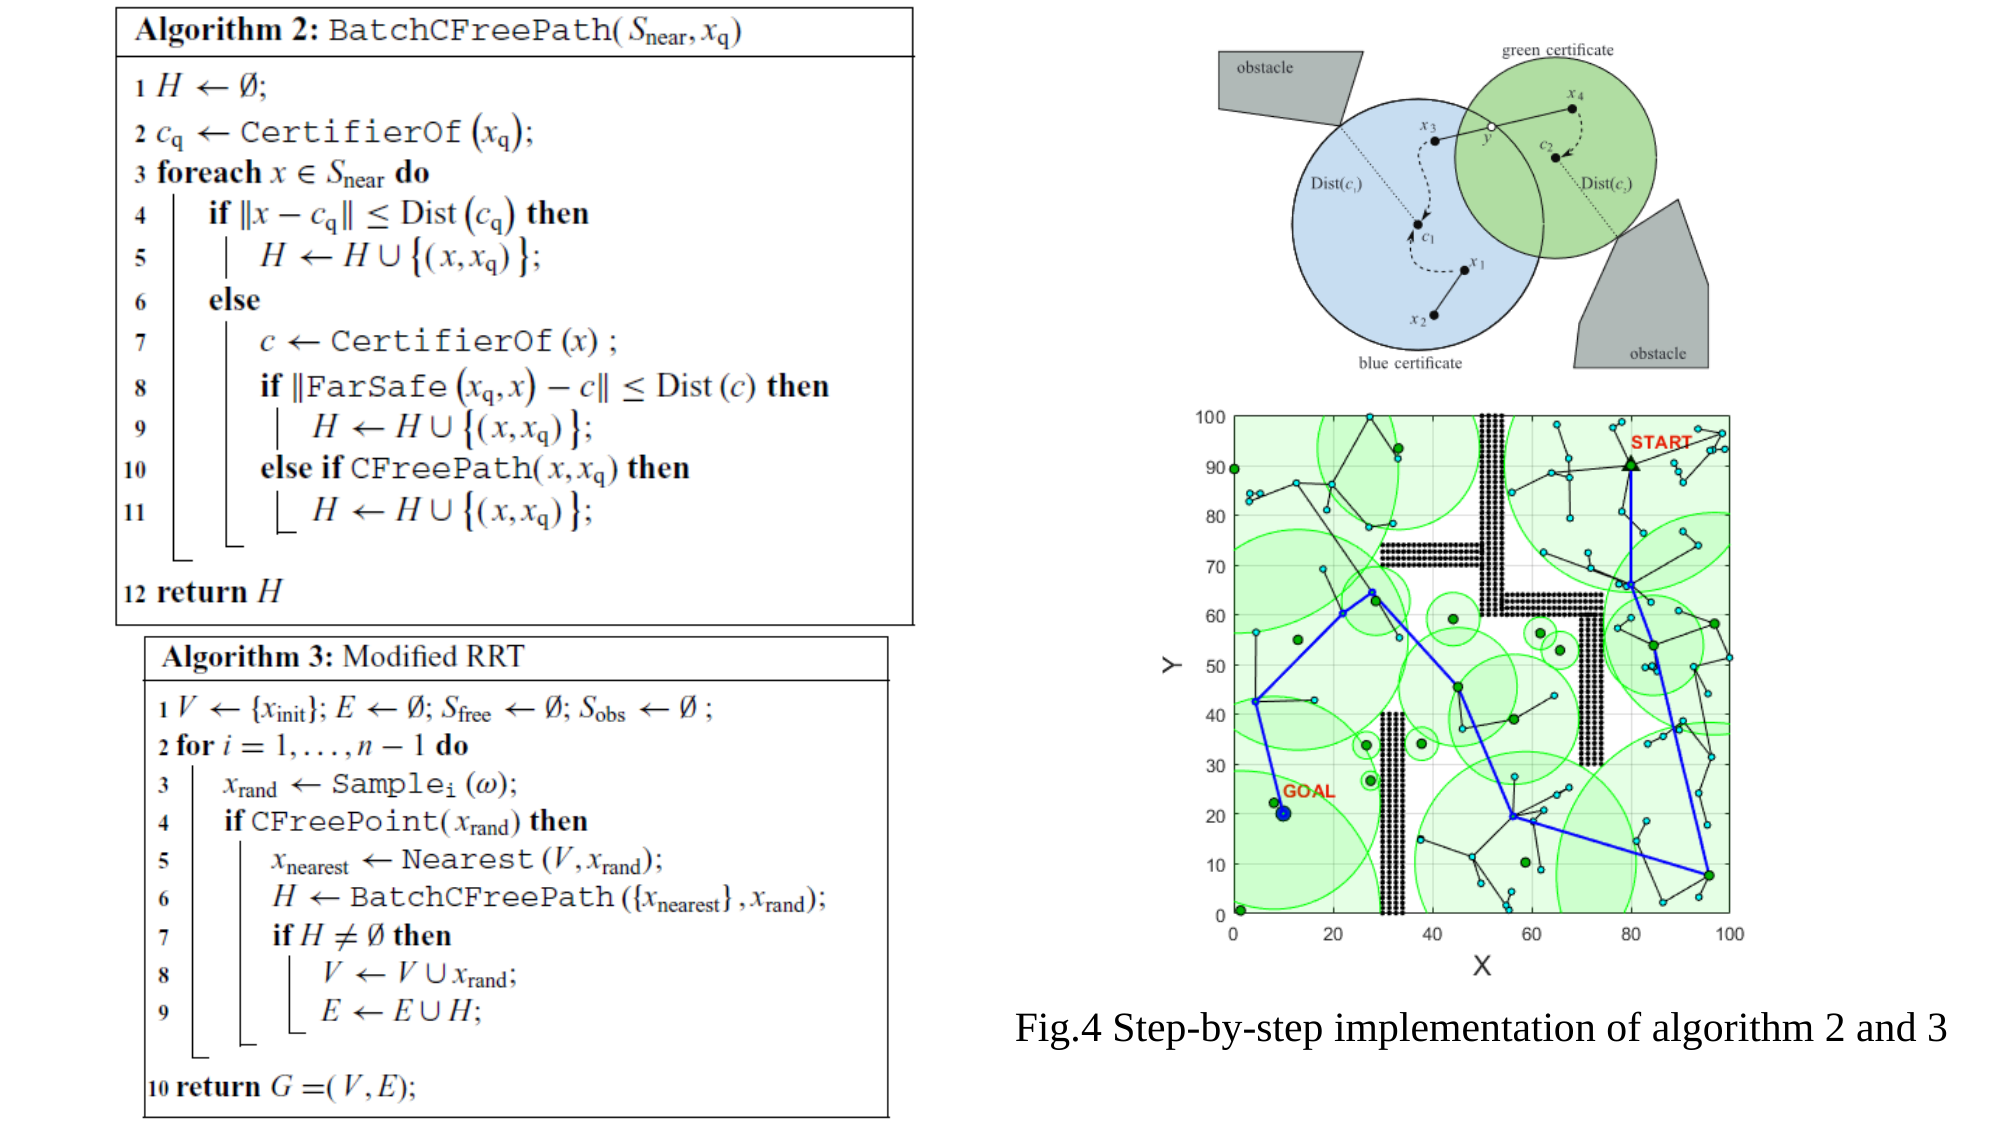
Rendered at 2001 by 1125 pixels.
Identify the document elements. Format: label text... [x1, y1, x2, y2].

text_box Fig.4 Step-by-step implementation of algorithm 2 and 3 [999, 992, 1986, 1057]
picture [1199, 19, 1722, 385]
picture [1162, 401, 1759, 976]
picture [111, 1, 920, 1125]
